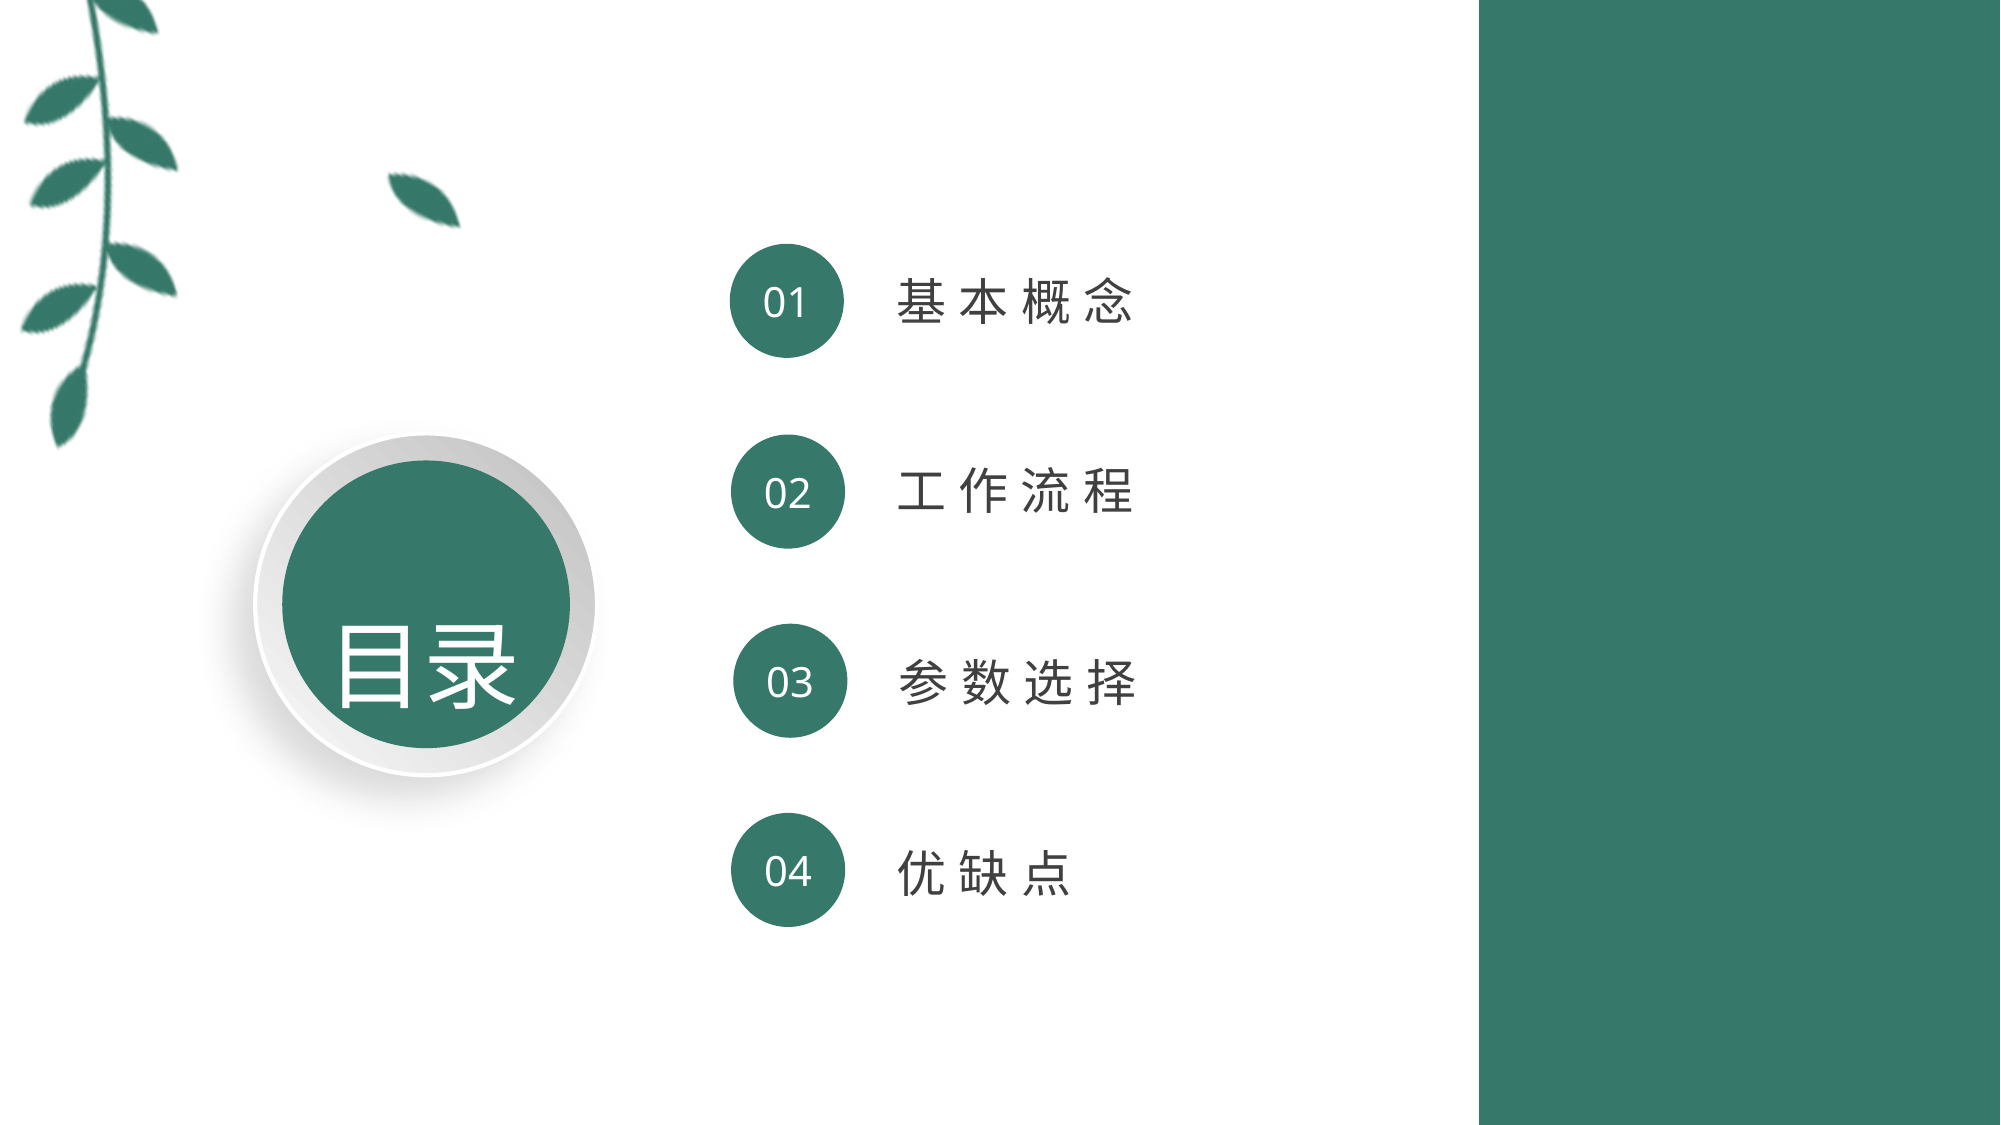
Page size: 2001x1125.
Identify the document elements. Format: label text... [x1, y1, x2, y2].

text_box 基本概念 [881, 262, 1440, 338]
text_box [731, 812, 846, 927]
picture [0, 0, 534, 581]
text_box [1479, 0, 2000, 1125]
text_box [729, 243, 844, 358]
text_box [730, 434, 846, 549]
text_box 工作流程 [881, 452, 1187, 527]
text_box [733, 623, 848, 738]
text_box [255, 433, 598, 776]
text_box 参数选择 [883, 643, 1206, 719]
text_box 优缺点 [881, 835, 1349, 911]
